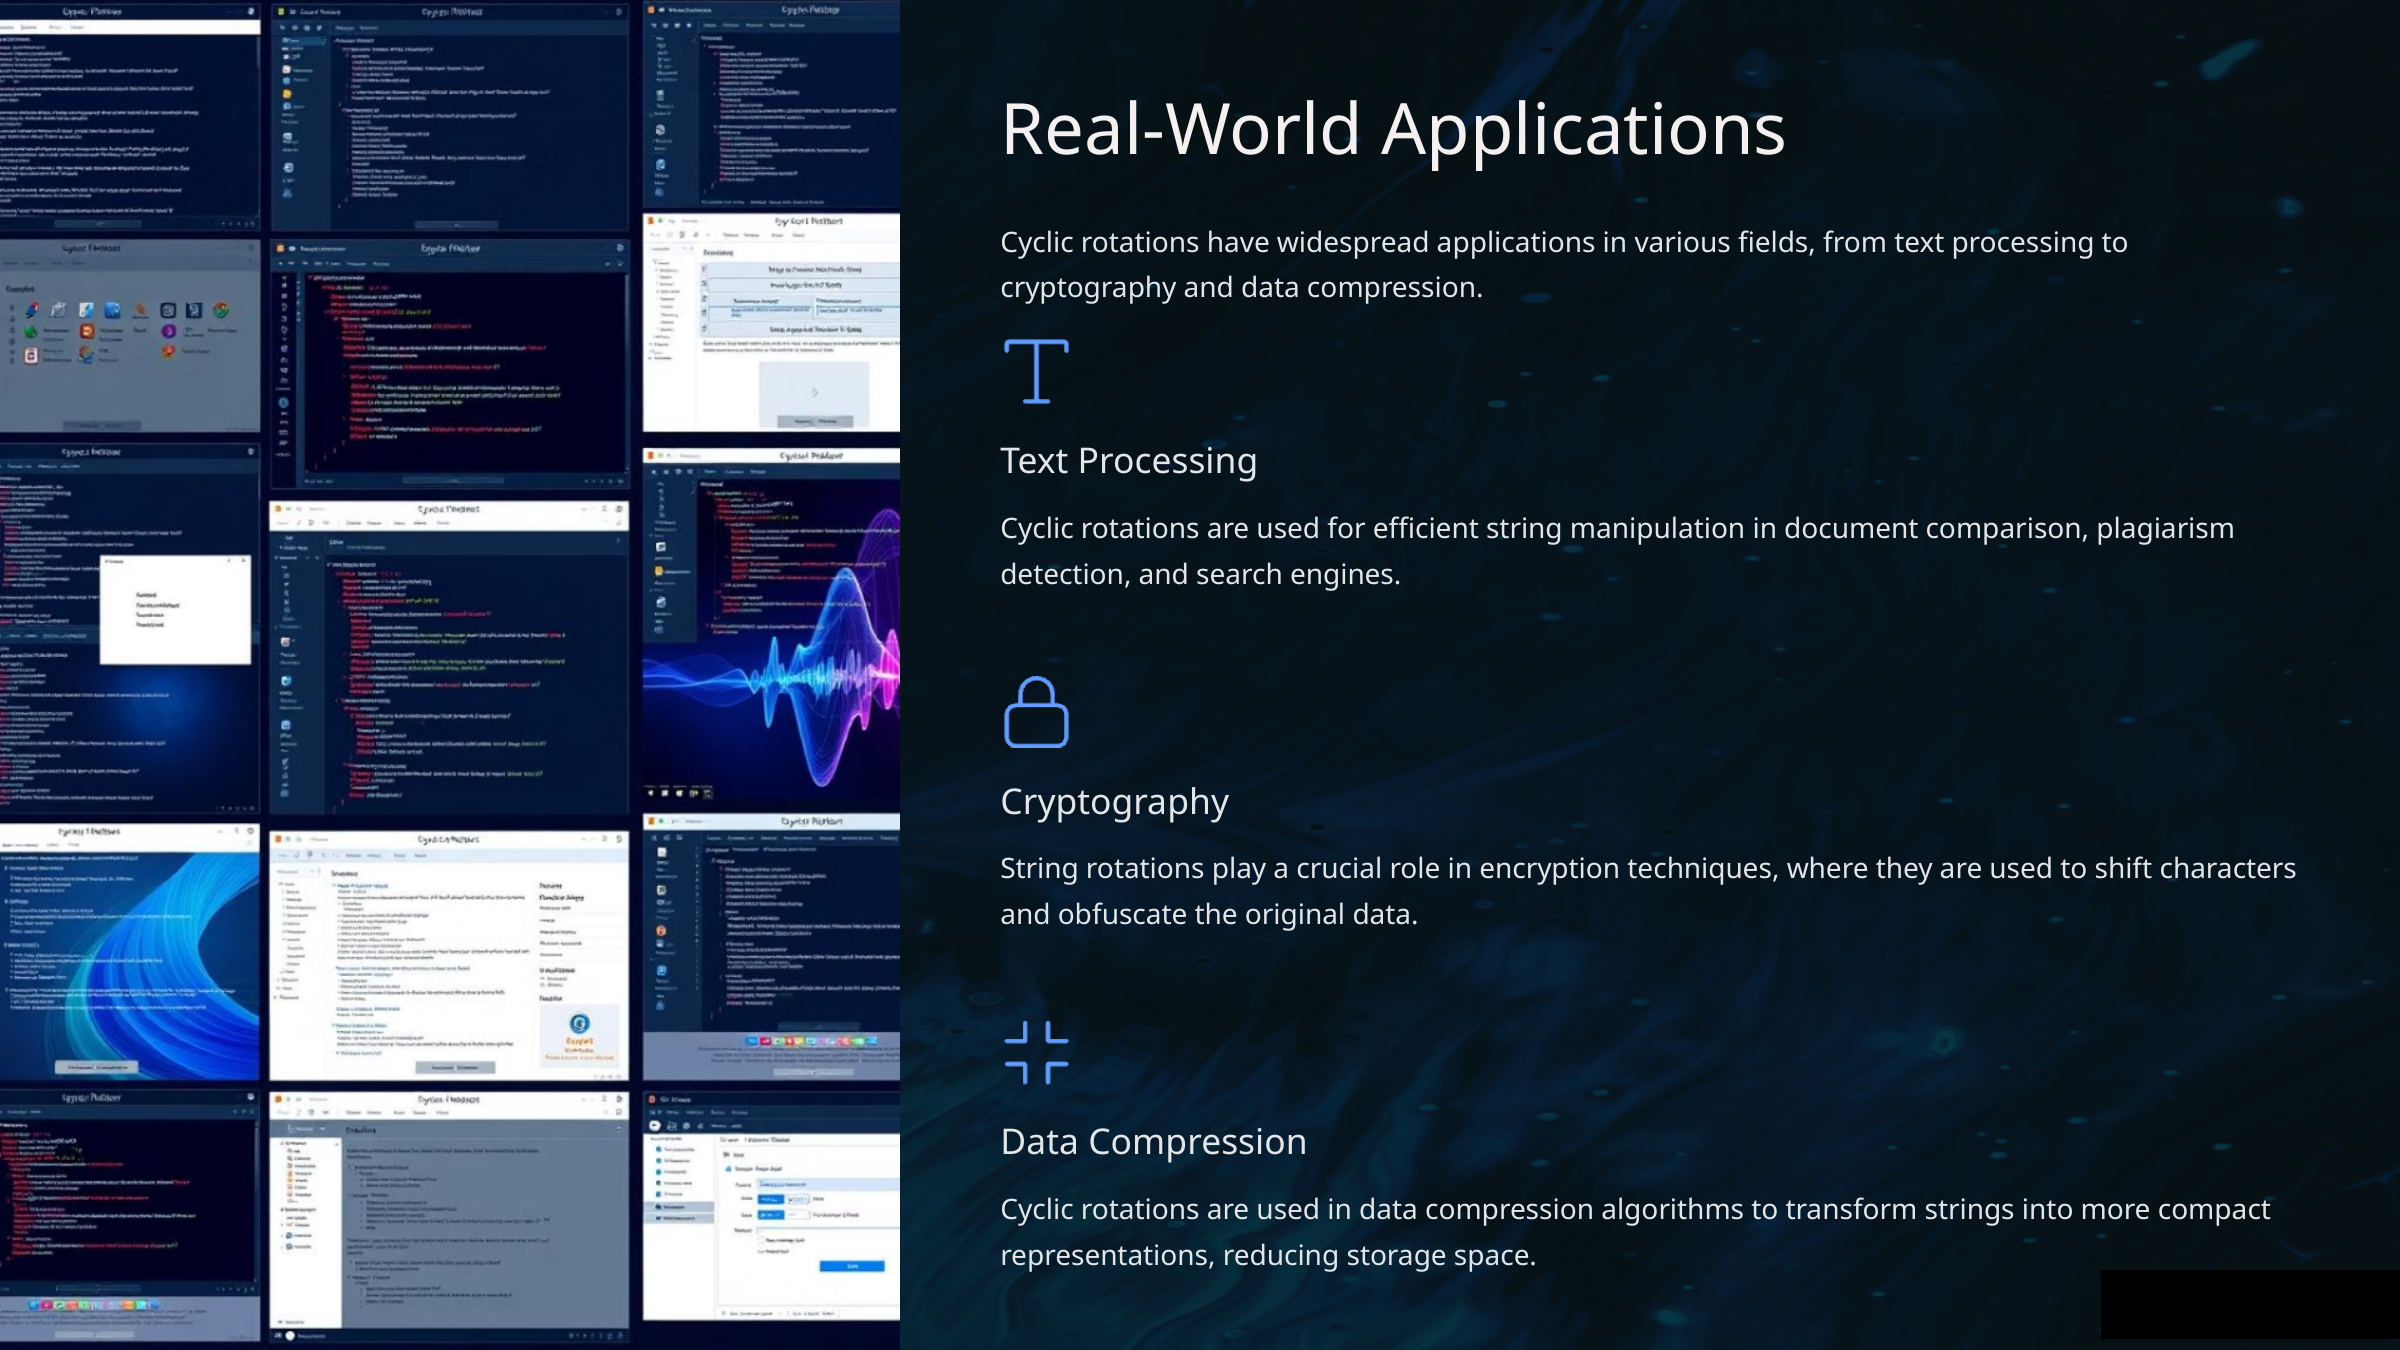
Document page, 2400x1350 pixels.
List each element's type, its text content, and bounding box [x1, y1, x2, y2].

text_box [2101, 1270, 2400, 1339]
text_box String rotations play a crucial role in encryption techniques, where they are used to shift characters and obfuscate the original data. [1000, 838, 2300, 931]
text_box Text Processing [1000, 436, 1360, 482]
text_box Cryptography [1000, 776, 1360, 822]
text_box Data Compression [1000, 1117, 1360, 1162]
text_box Cyclic rotations are used in data compression algorithms to transform strings into more compact representations, reducing storage space. [1000, 1179, 2300, 1271]
text_box Cyclic rotations are used for efficient string manipulation in document comparison, plagiarism detection, and search engines. [1000, 498, 2300, 591]
text_box Real-World Applications [1000, 79, 1735, 169]
text_box Cyclic rotations have widespread applications in various fields, from text processing to cryptography and data compression. [1000, 211, 2300, 304]
picture [0, 0, 2400, 1350]
